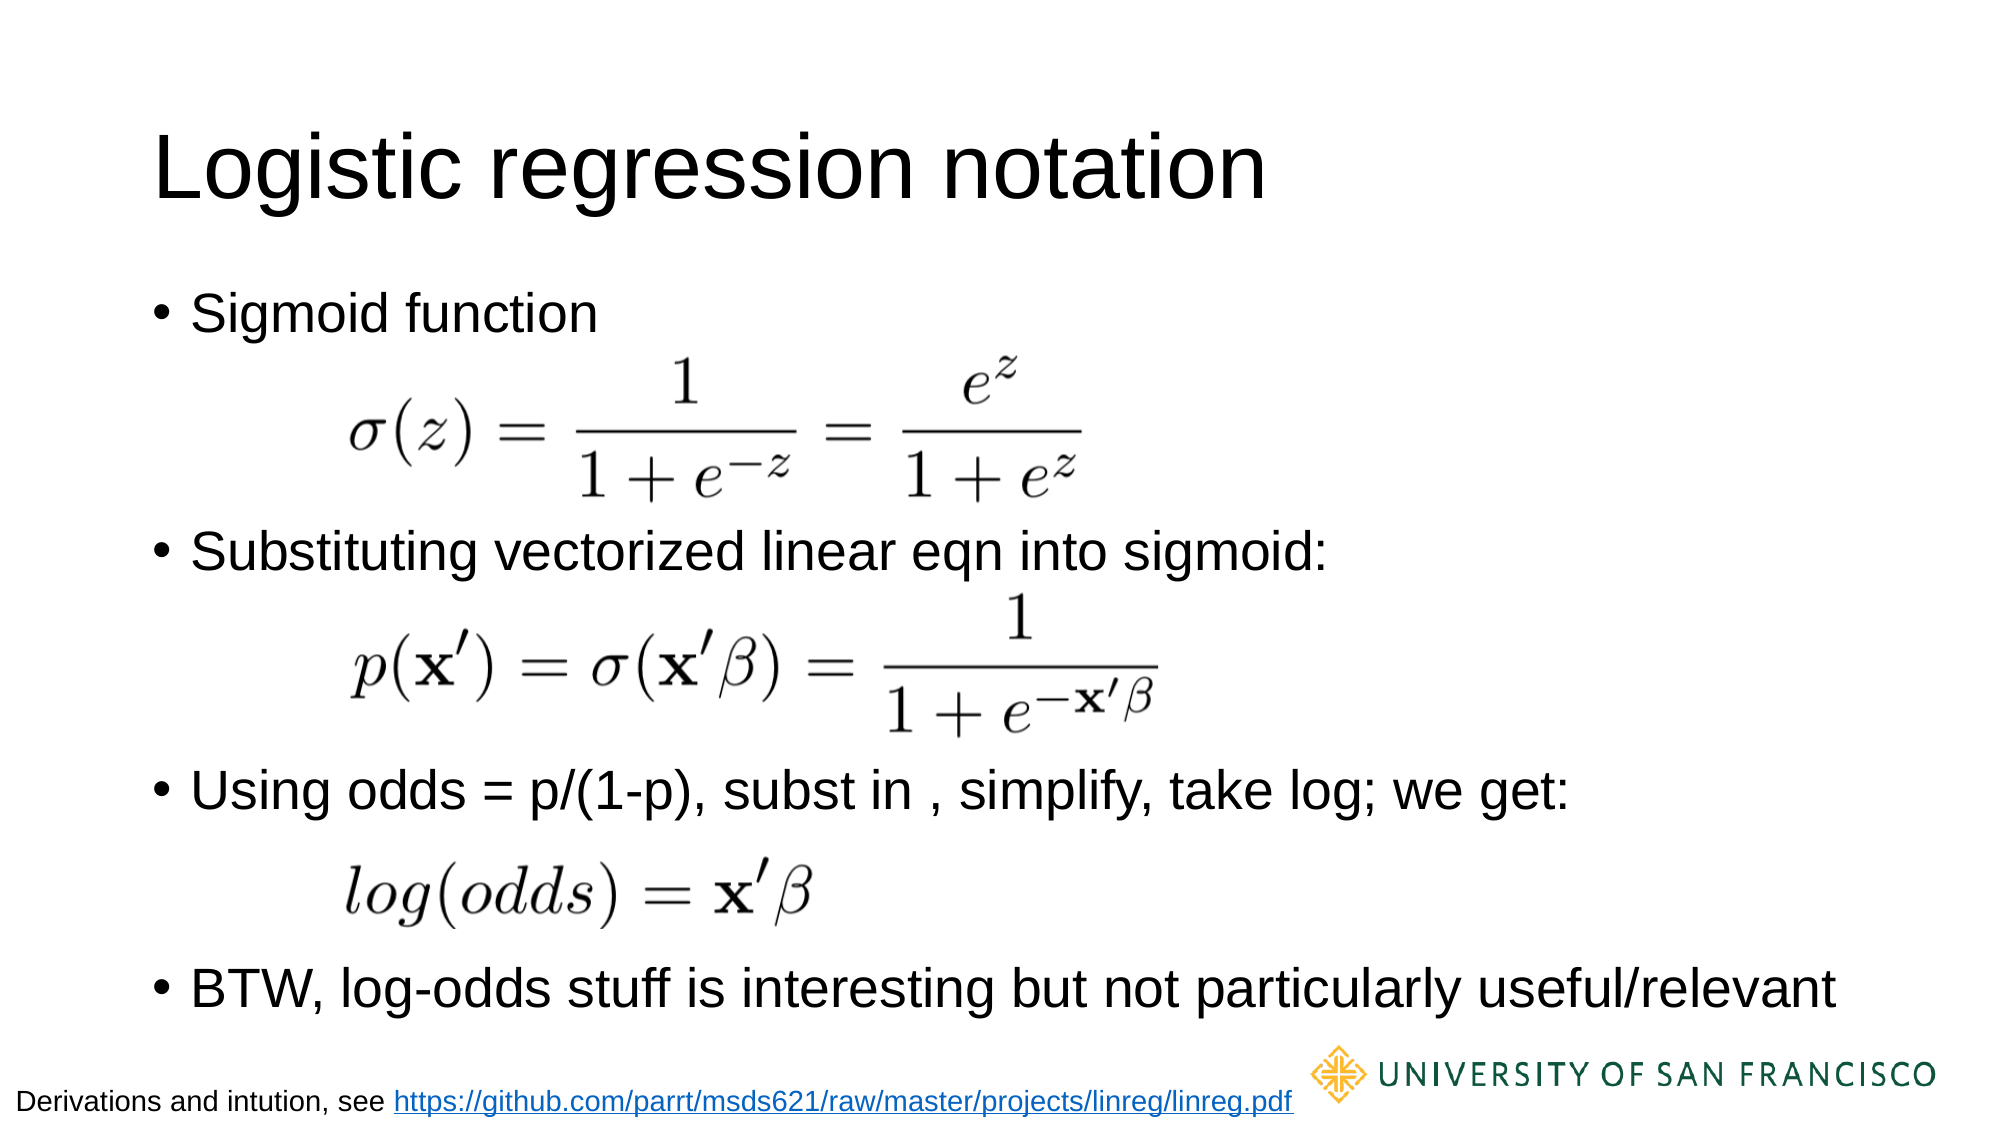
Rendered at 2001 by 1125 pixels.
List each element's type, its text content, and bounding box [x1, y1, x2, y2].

picture [335, 584, 1182, 768]
title Logistic regression notation [137, 59, 1863, 278]
picture [335, 854, 826, 930]
picture [335, 347, 1092, 515]
text_box Derivations and intution, see https://github.com/parrt/msds621/raw/master/projects/linreg/linreg.pdf [0, 1074, 1309, 1125]
